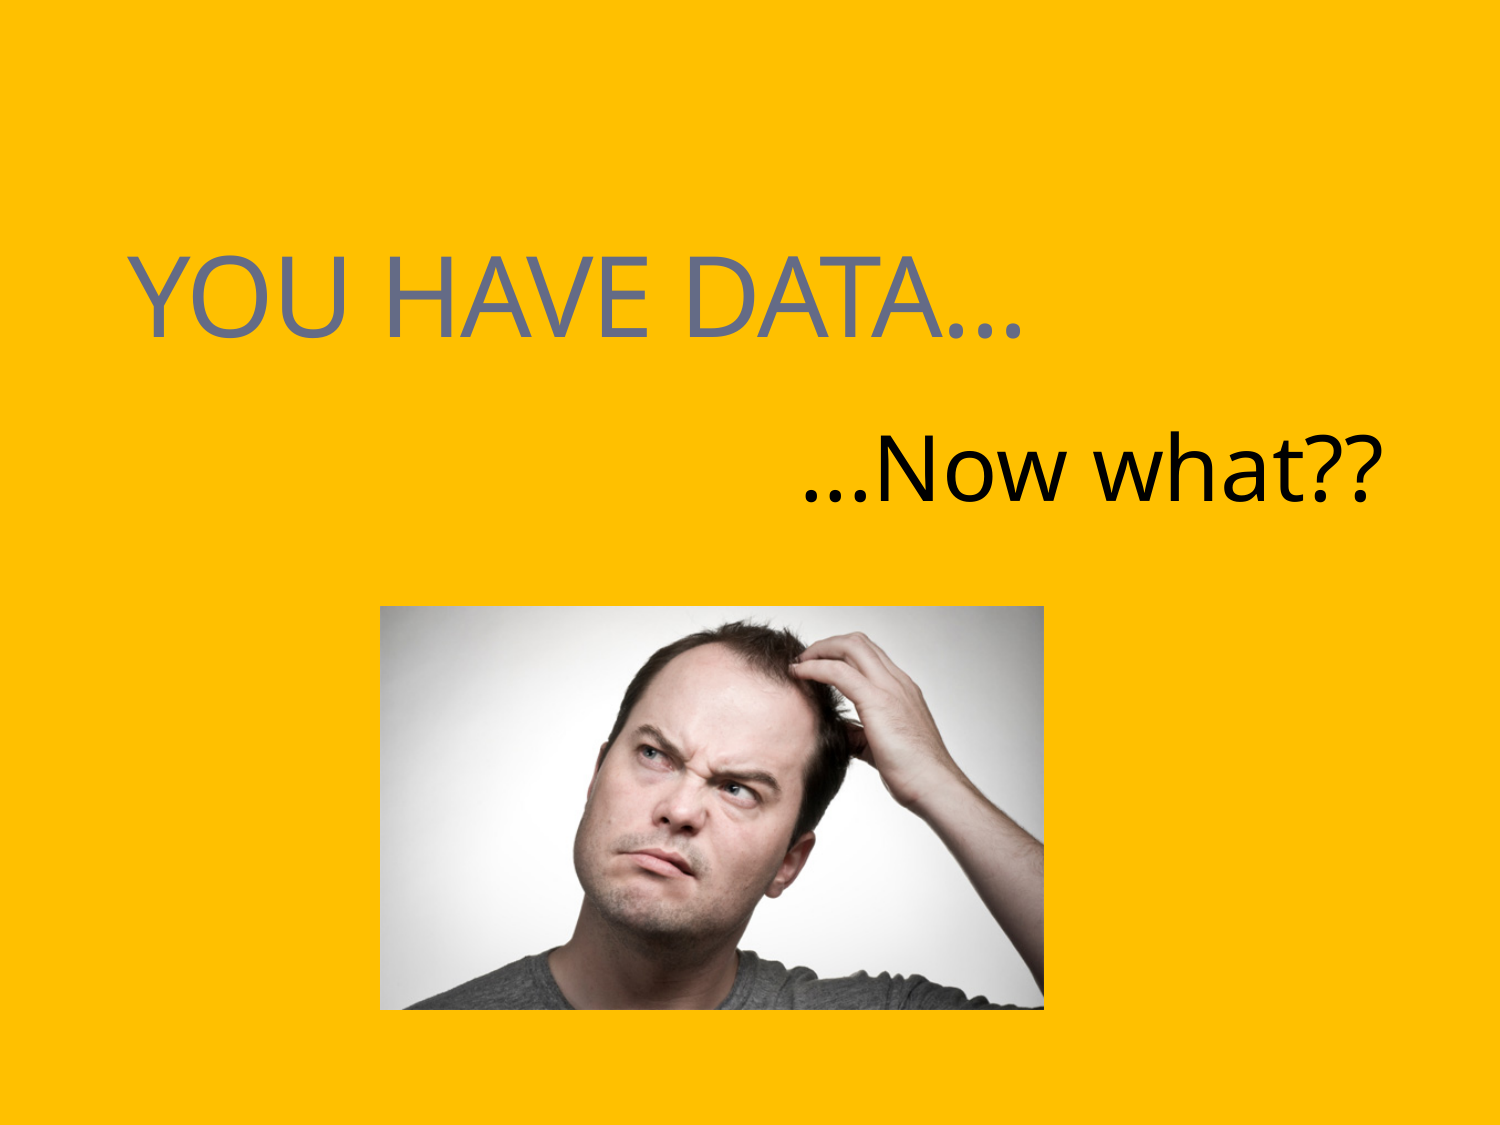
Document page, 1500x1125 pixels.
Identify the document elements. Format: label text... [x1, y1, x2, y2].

text_box You have data... [112, 214, 1400, 368]
title ...Now what?? [112, 387, 1400, 542]
picture [379, 606, 1044, 1010]
